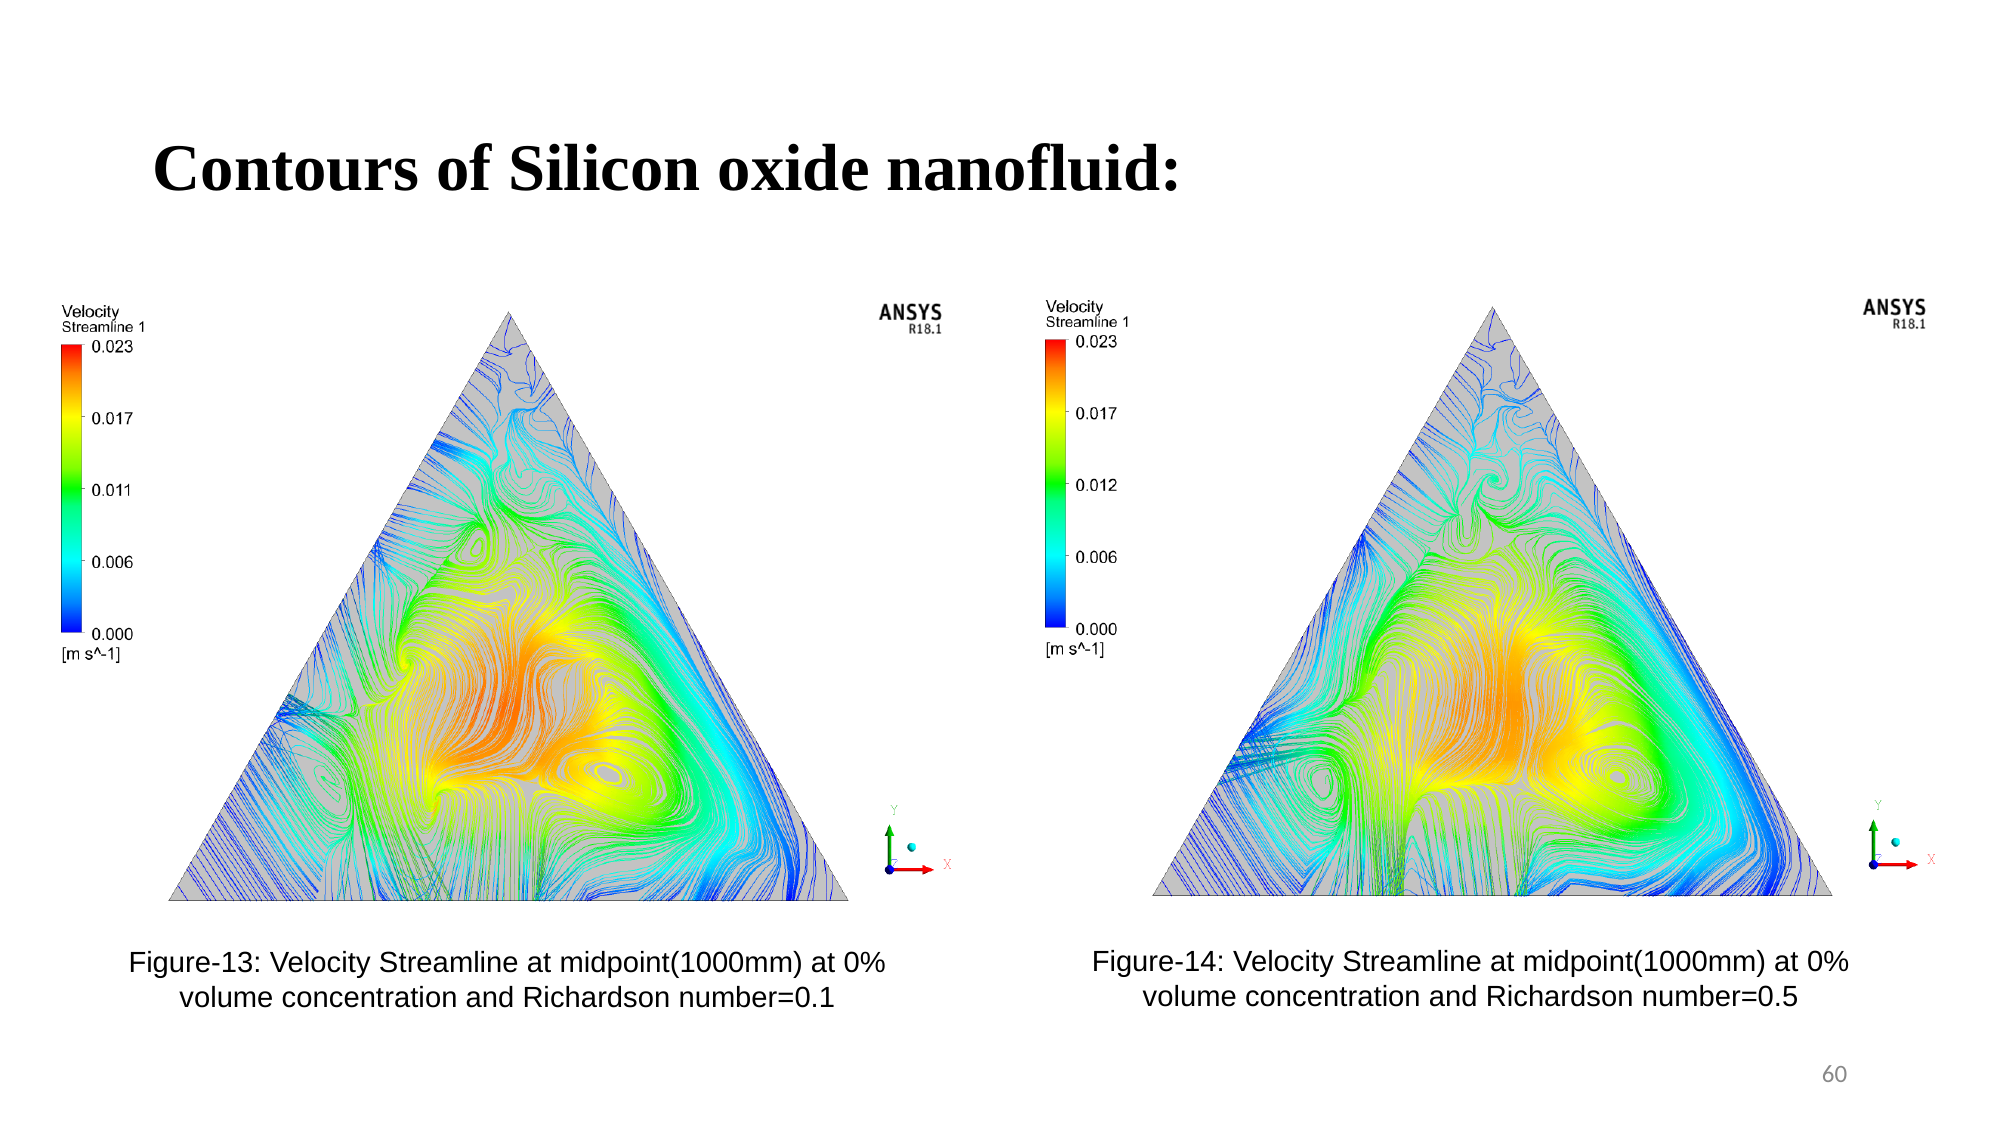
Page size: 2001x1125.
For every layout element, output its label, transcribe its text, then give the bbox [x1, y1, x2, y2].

picture [56, 282, 959, 930]
picture [1041, 276, 1944, 925]
title Contours of Silicon oxide nanofluid: [137, 59, 1863, 278]
text_box Figure-14: Velocity Streamline at midpoint(1000mm) at 0% volume concentration and Richardson number=0.5 [1067, 935, 1875, 1020]
slide_number 60 [1412, 1042, 1863, 1103]
text_box Figure-13: Velocity Streamline at midpoint(1000mm) at 0% volume concentration and Richardson number=0.1 [104, 939, 912, 1021]
